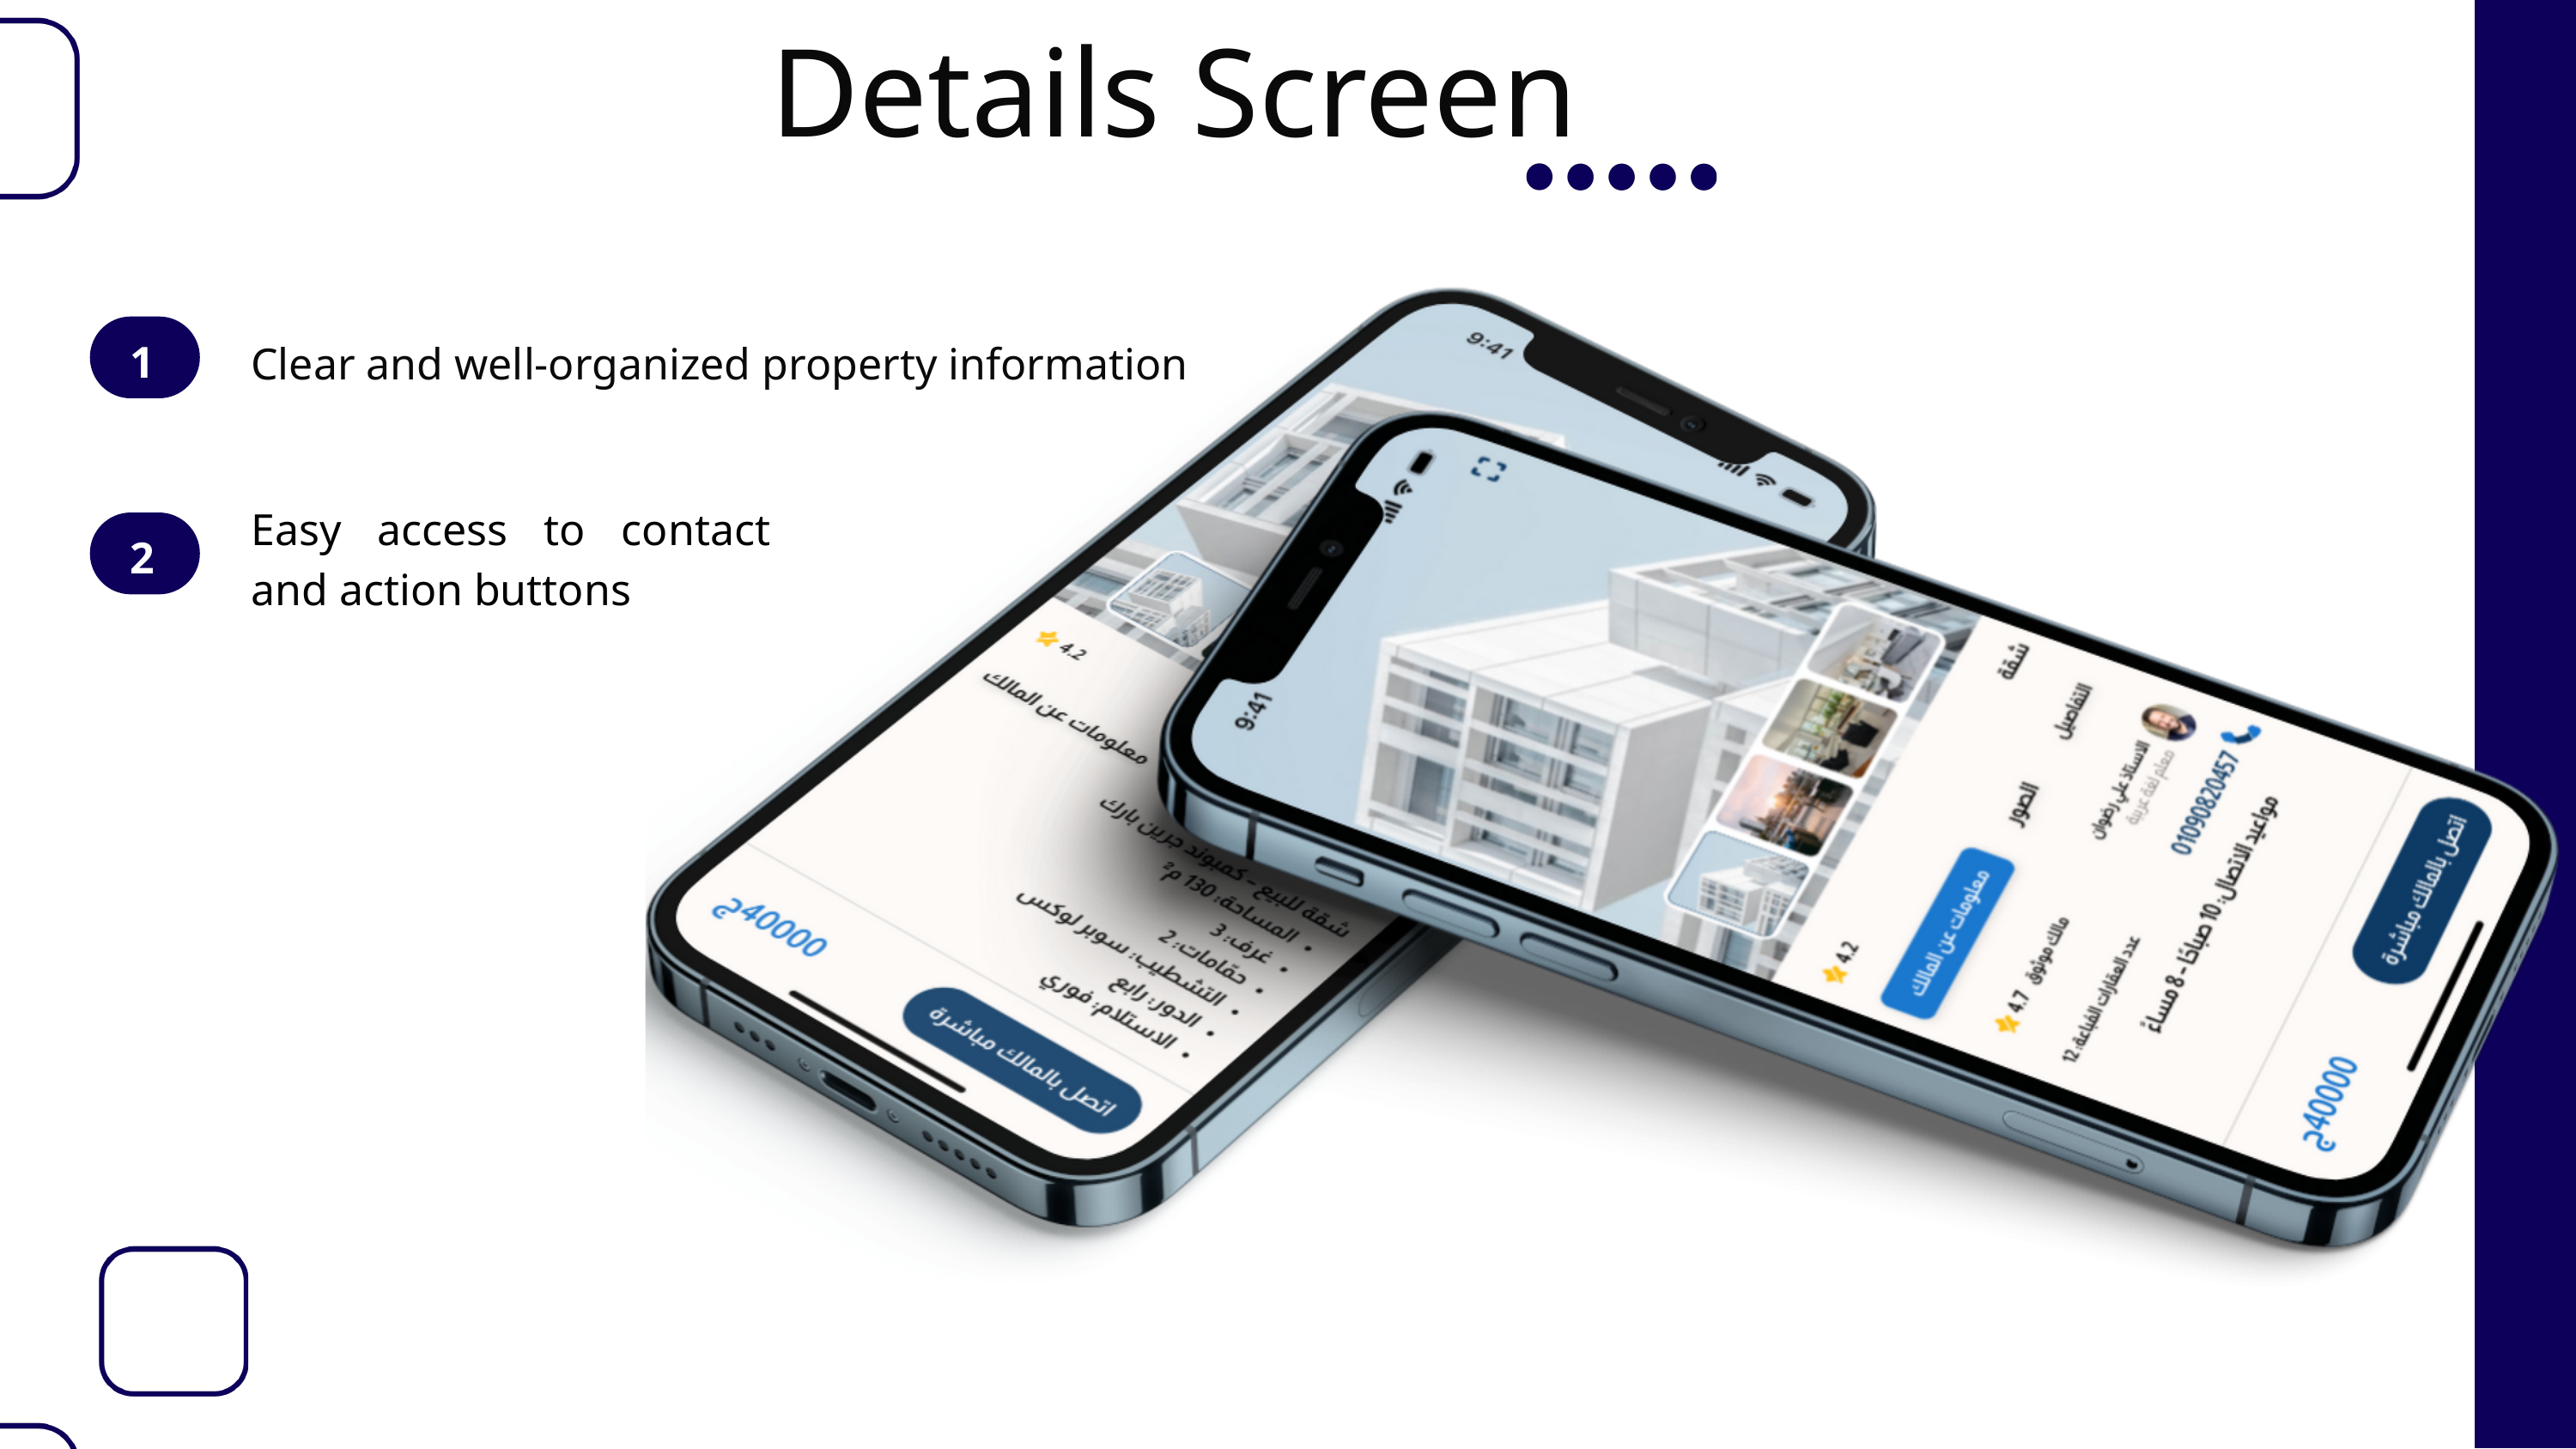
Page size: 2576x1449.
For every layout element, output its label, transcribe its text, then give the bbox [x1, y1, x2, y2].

text_box [645, 268, 2469, 1449]
text_box [0, 1223, 249, 1449]
text_box Easy access to contact and action buttons [251, 494, 771, 615]
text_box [89, 512, 201, 595]
text_box Details Screen [770, 27, 1806, 161]
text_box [89, 316, 201, 399]
text_box Clear and well-organized property information [251, 328, 1255, 389]
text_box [2474, 0, 2576, 1449]
text_box [0, 0, 249, 269]
text_box [1526, 162, 1717, 191]
